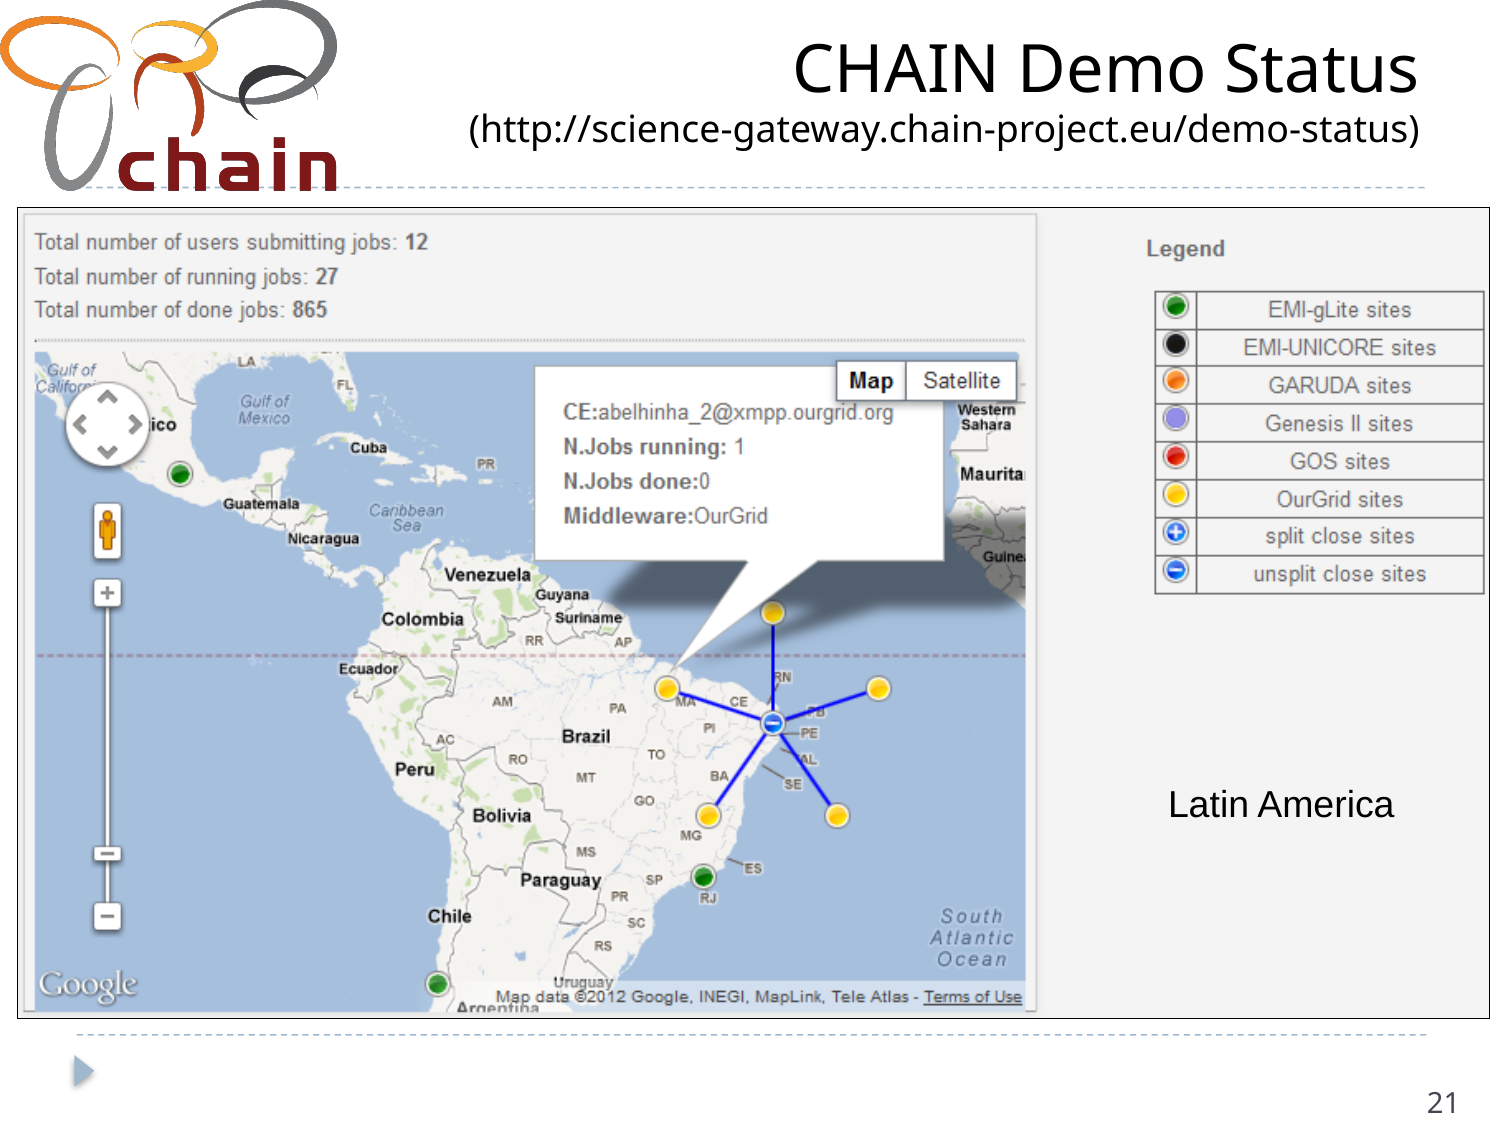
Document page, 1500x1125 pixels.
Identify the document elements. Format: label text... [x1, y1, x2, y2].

title CHAIN Demo Status (http://science-gateway.chain-project.eu/demo-status) [29, 0, 1436, 158]
slide_number 21 [1388, 1076, 1475, 1125]
picture [17, 206, 1490, 1020]
picture [0, 0, 337, 191]
